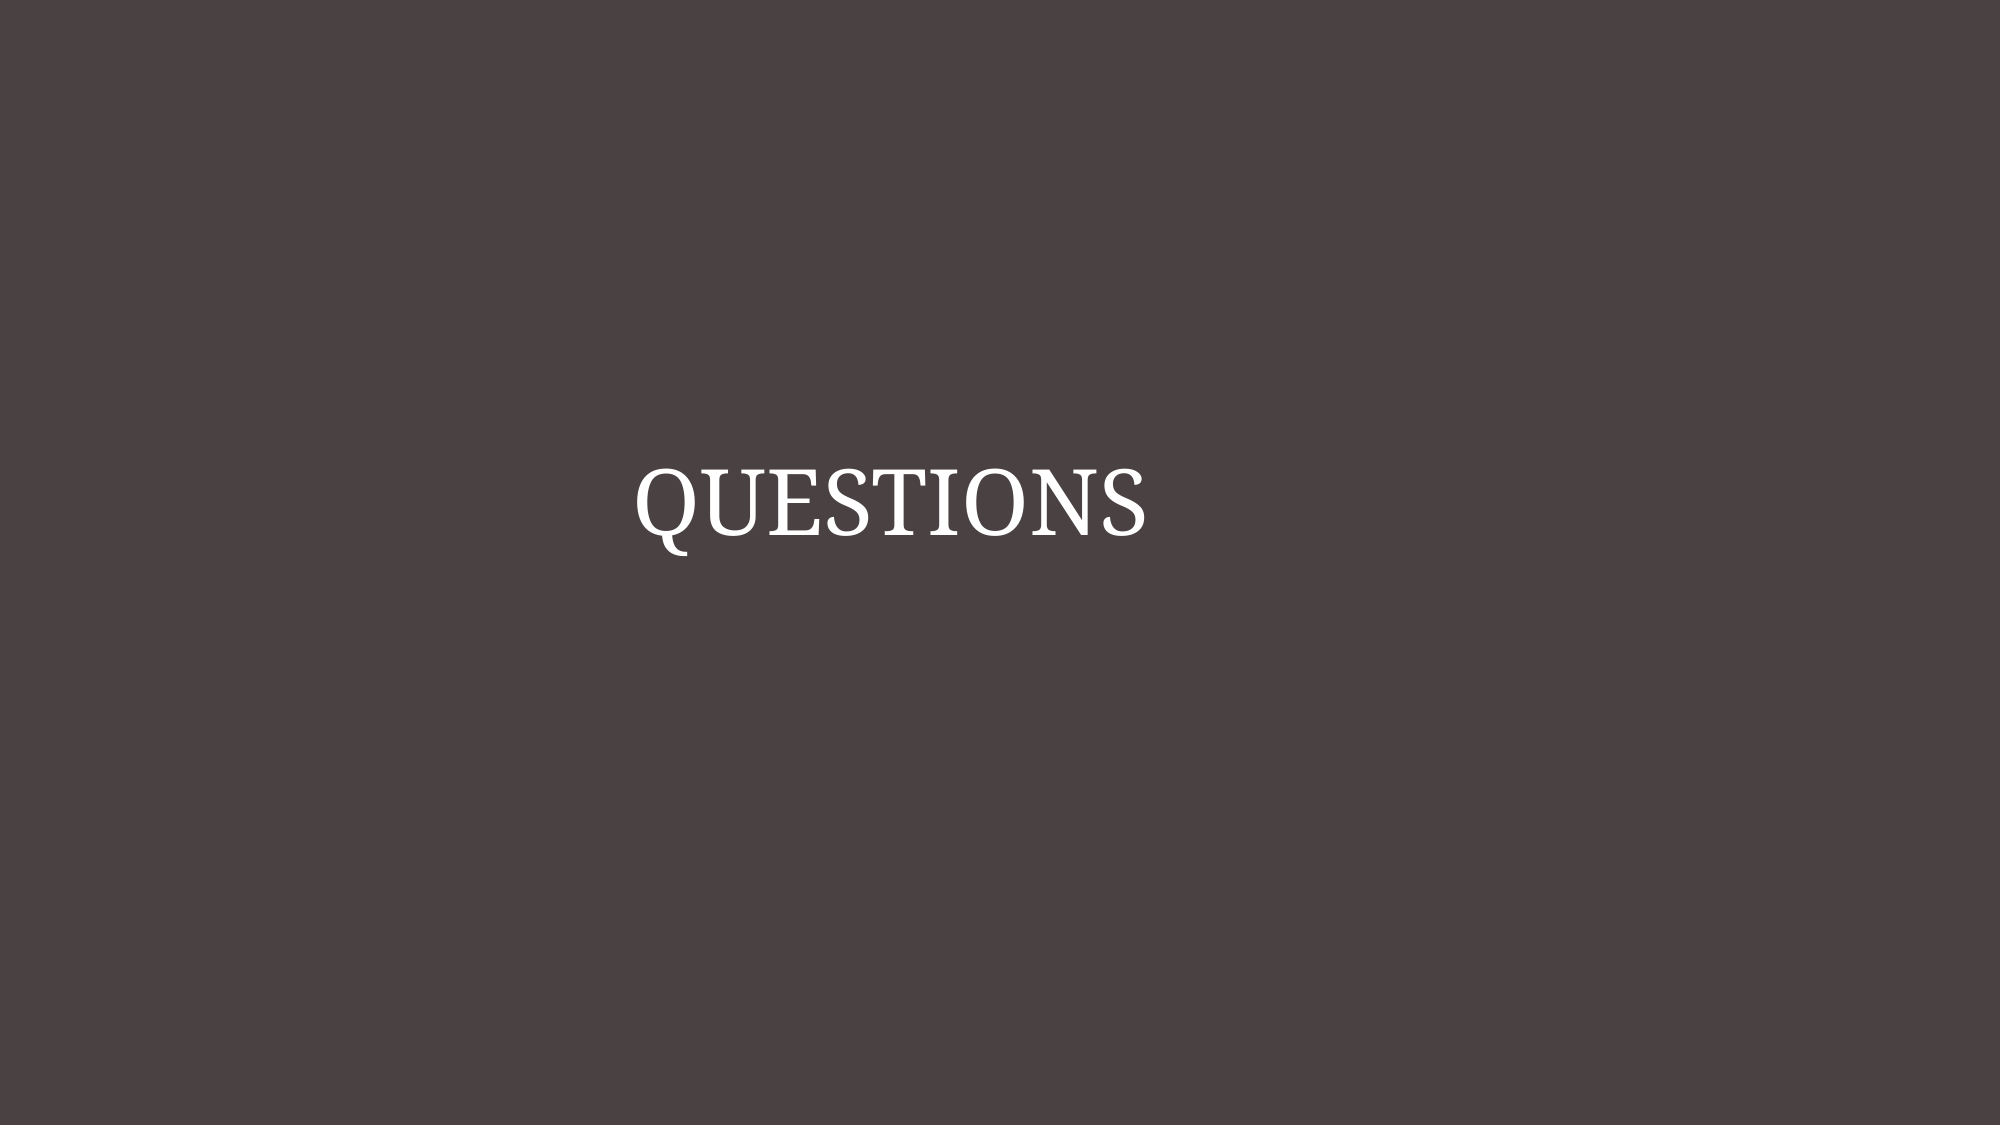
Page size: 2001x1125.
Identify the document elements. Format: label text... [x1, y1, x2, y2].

title Questions [553, 346, 1229, 665]
